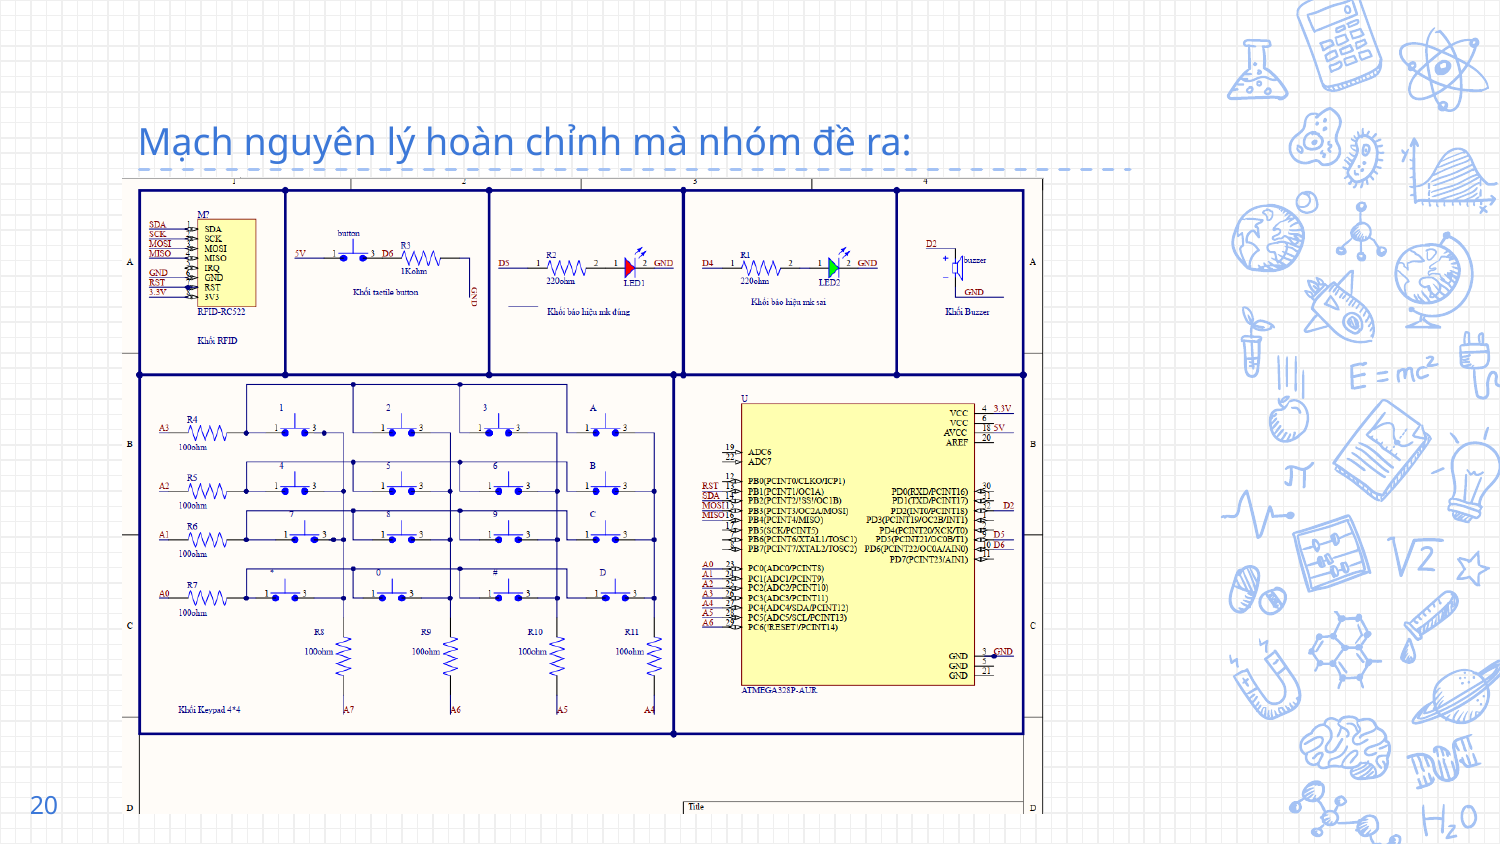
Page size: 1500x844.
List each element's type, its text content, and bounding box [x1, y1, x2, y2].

picture [122, 177, 1044, 814]
slide_number 20 [14, 774, 105, 840]
title Mạch nguyên lý hoàn chỉnh mà nhóm đề ra: [122, 36, 1130, 178]
